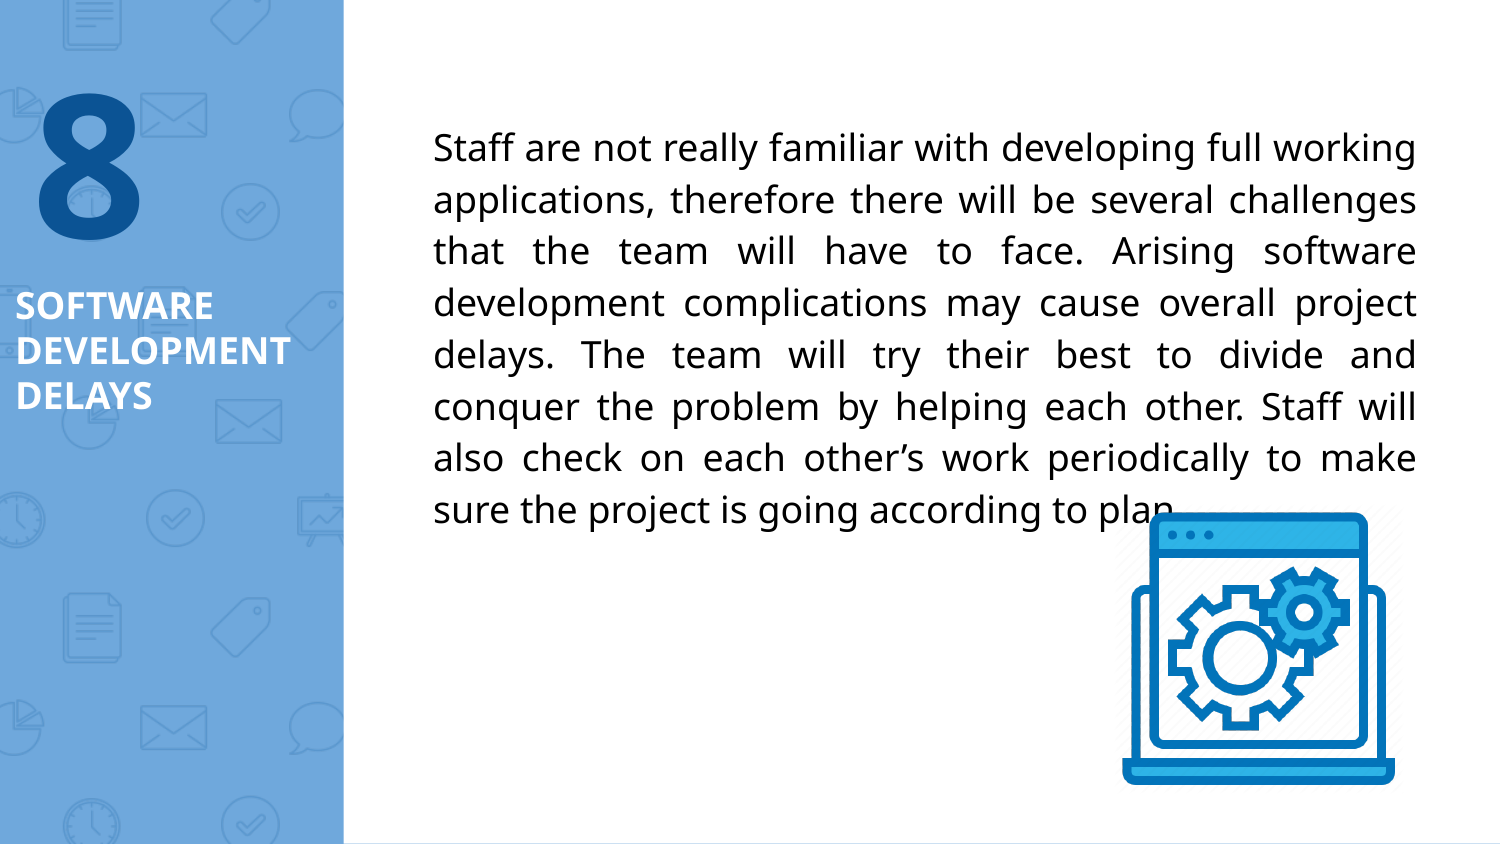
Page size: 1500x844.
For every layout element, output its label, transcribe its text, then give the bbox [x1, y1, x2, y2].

slide_number ‹#› [17, 23, 315, 230]
title SOFTWARE DEVELOPMENT DELAYS [0, 266, 341, 504]
list Staff are not really familiar with developing full working applications, therefore there will be several challenges that the team will have to face. Arising software development complications may cause overall project delays. The team will try their best to divide and conquer the problem by helping each other. Staff will also check on each other’s work periodically to make sure the project is going according to plan. [418, 102, 1434, 527]
picture [1113, 503, 1405, 794]
